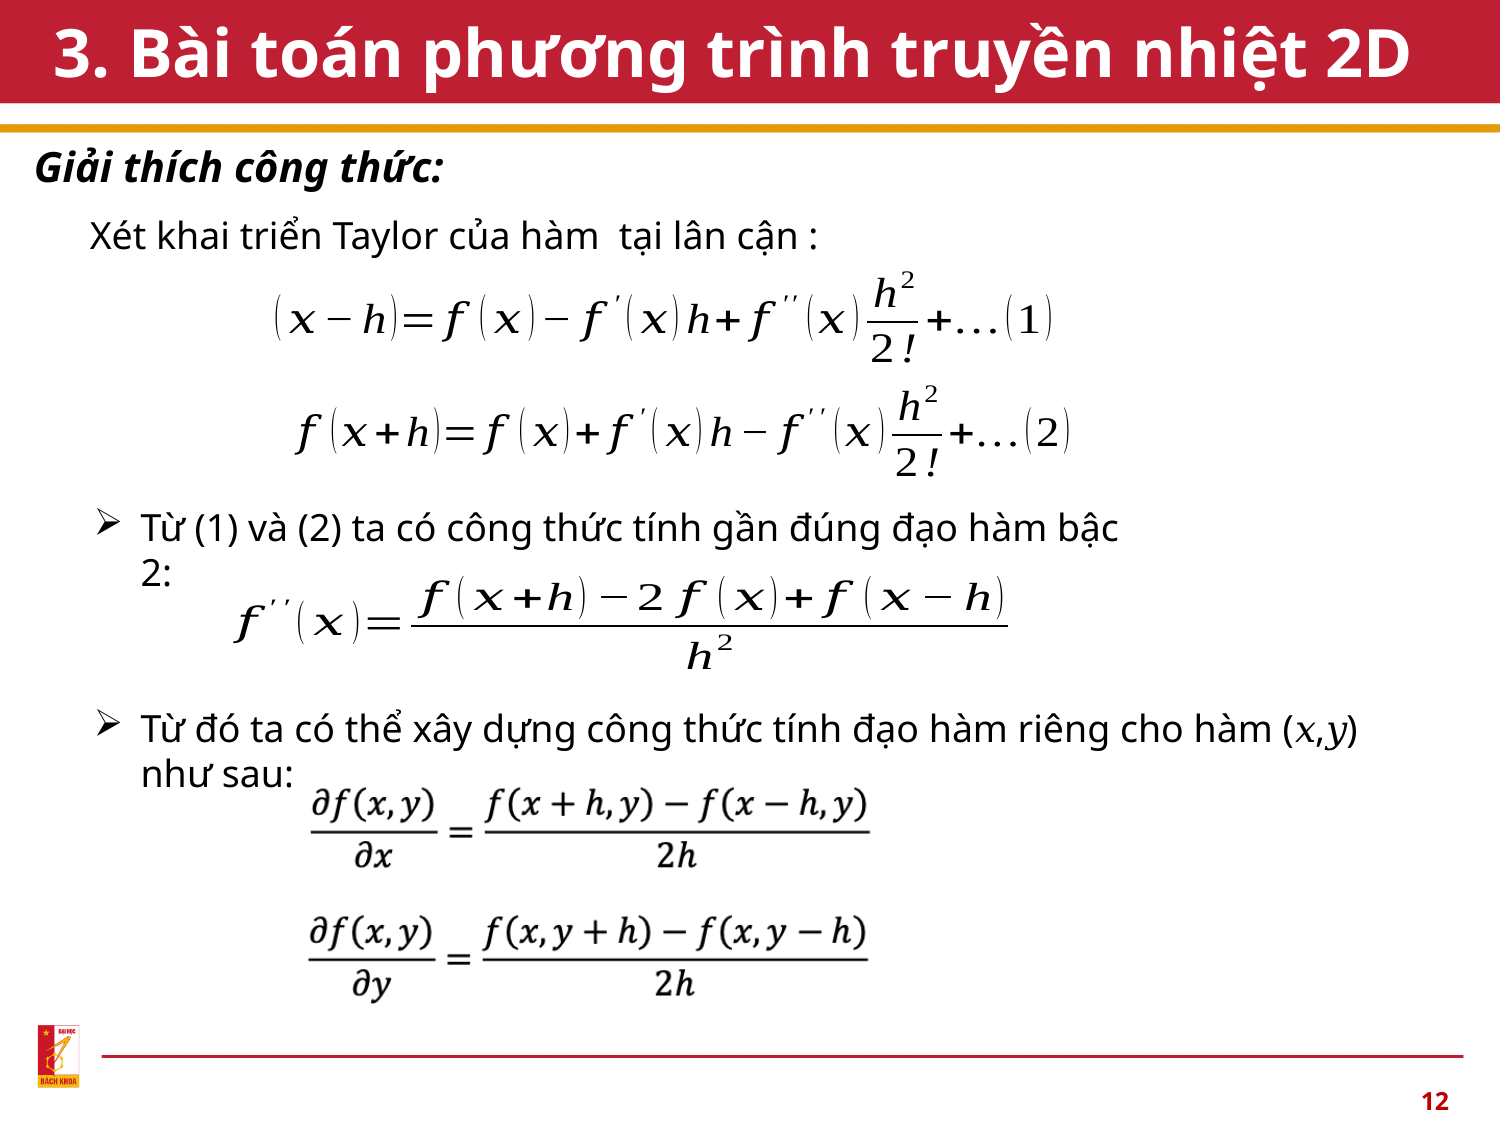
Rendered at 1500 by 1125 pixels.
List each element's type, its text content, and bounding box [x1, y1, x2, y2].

slide_number 12 [1126, 1078, 1464, 1125]
picture [0, 0, 1500, 1125]
text_box Từ đó ta có thể xây dựng công thức tính đạo hàm riêng cho hàm (𝑥,𝑦) như sau: [79, 697, 1421, 803]
text_box Giải thích công thức: [19, 133, 770, 198]
text_box Từ (1) và (2) ta có công thức tính gần đúng đạo hàm bậc 2: [79, 497, 1167, 602]
title 3. Bài toán phương trình truyền nhiệt 2D [38, 12, 1462, 87]
